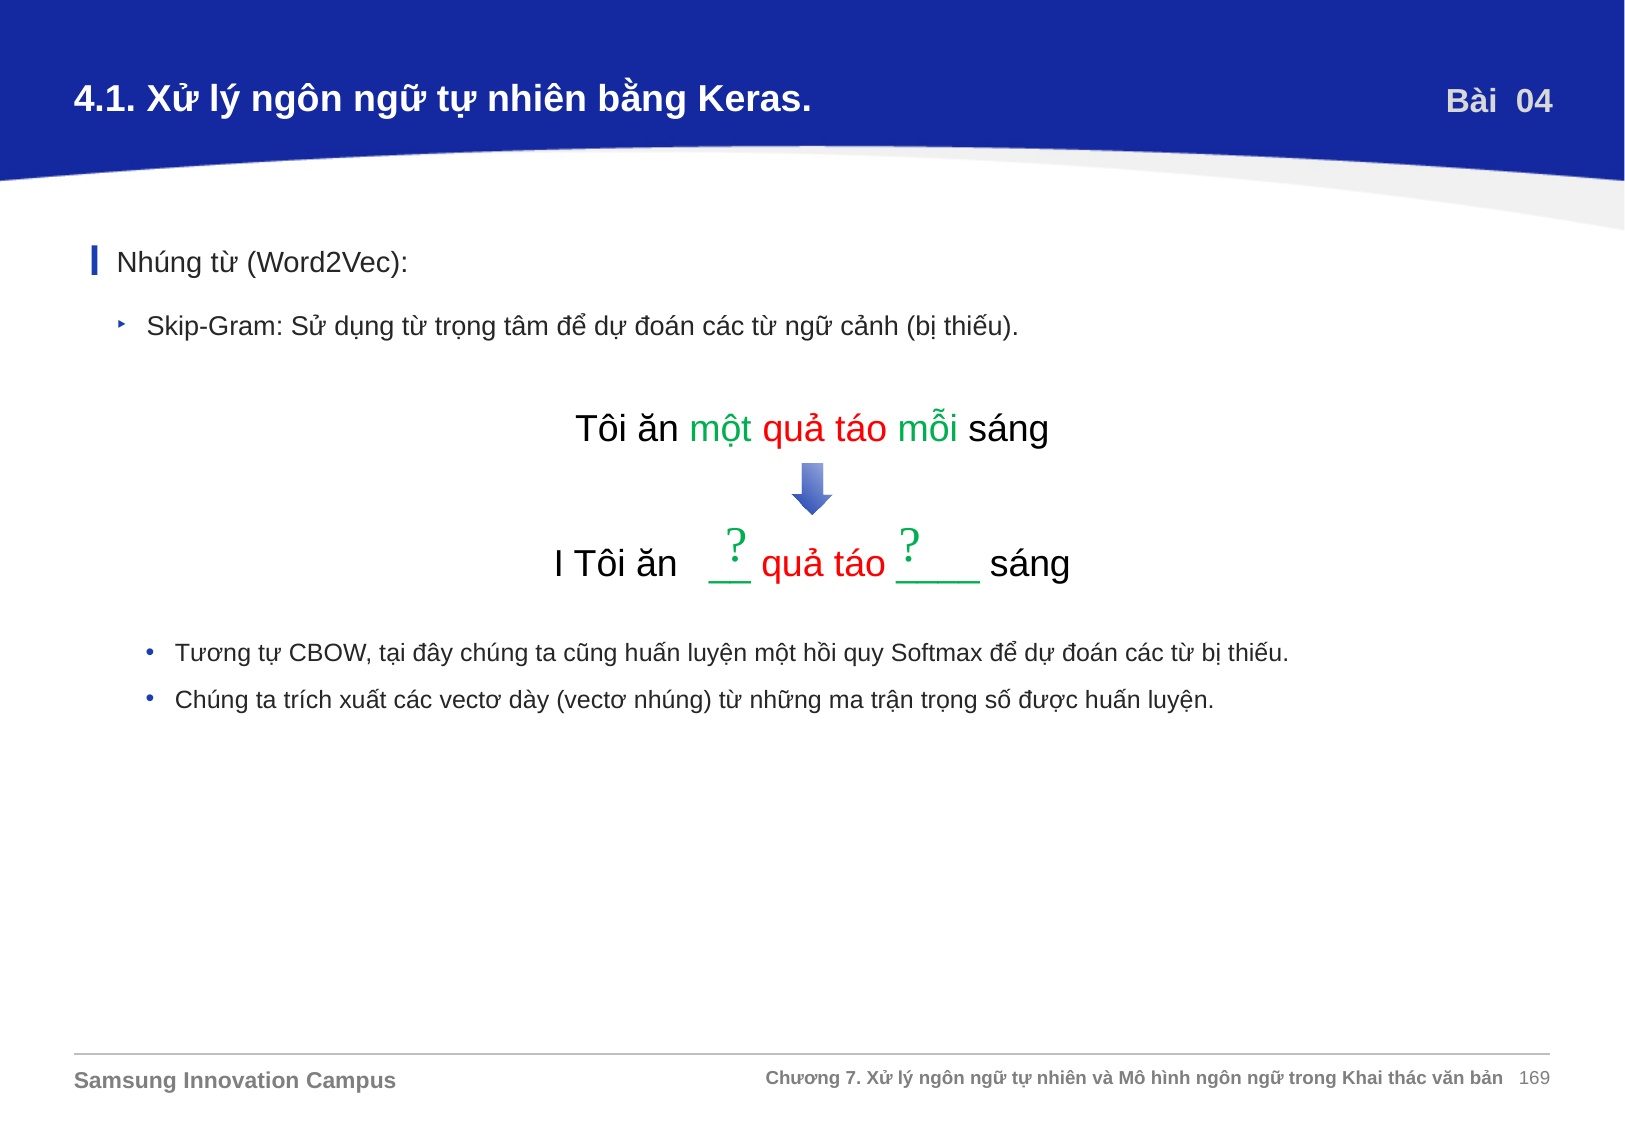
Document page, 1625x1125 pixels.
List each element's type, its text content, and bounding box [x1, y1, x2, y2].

text_box Tương tự CBOW, tại đây chúng ta cũng huấn luyện một hồi quy Softmax để dự đoán các từ bị thiếu. Chúng ta trích xuất các vectơ dày (vectơ nhúng) từ những ma trận trọng số được huấn luyện. [116, 624, 1533, 725]
picture [0, 0, 1625, 1125]
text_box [73, 73, 1554, 120]
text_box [91, 243, 1533, 280]
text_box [342, 373, 1283, 585]
text_box Skip-Gram: Sử dụng từ trọng tâm để dự đoán các từ ngữ cảnh (bị thiếu). [116, 296, 1533, 353]
